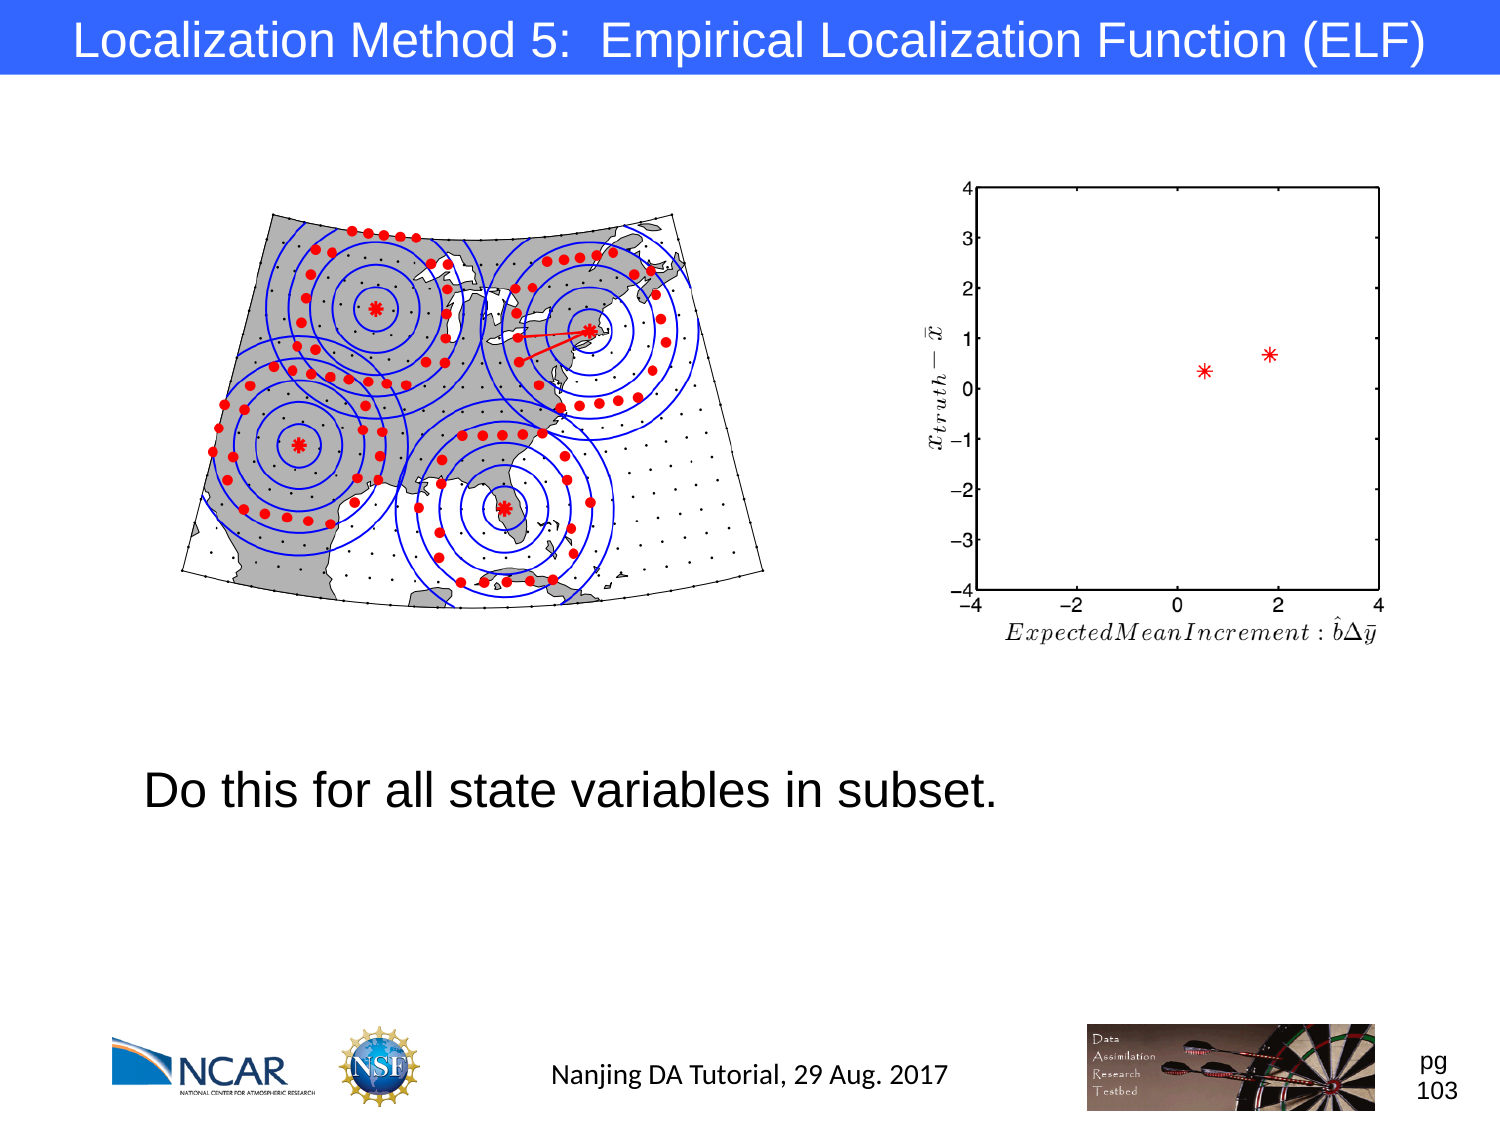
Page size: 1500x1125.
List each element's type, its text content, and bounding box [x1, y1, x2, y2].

picture [337, 1024, 421, 1108]
picture [1087, 1024, 1375, 1111]
text_box Do this for all state variables in subset. [128, 749, 1404, 825]
picture [922, 172, 1387, 646]
picture [177, 195, 771, 614]
text_box Localization Method 5: Empirical Localization Function (ELF) [0, 0, 1500, 75]
footer Nanjing DA Tutorial, 29 Aug. 2017 [512, 1042, 988, 1103]
picture [112, 1037, 315, 1095]
